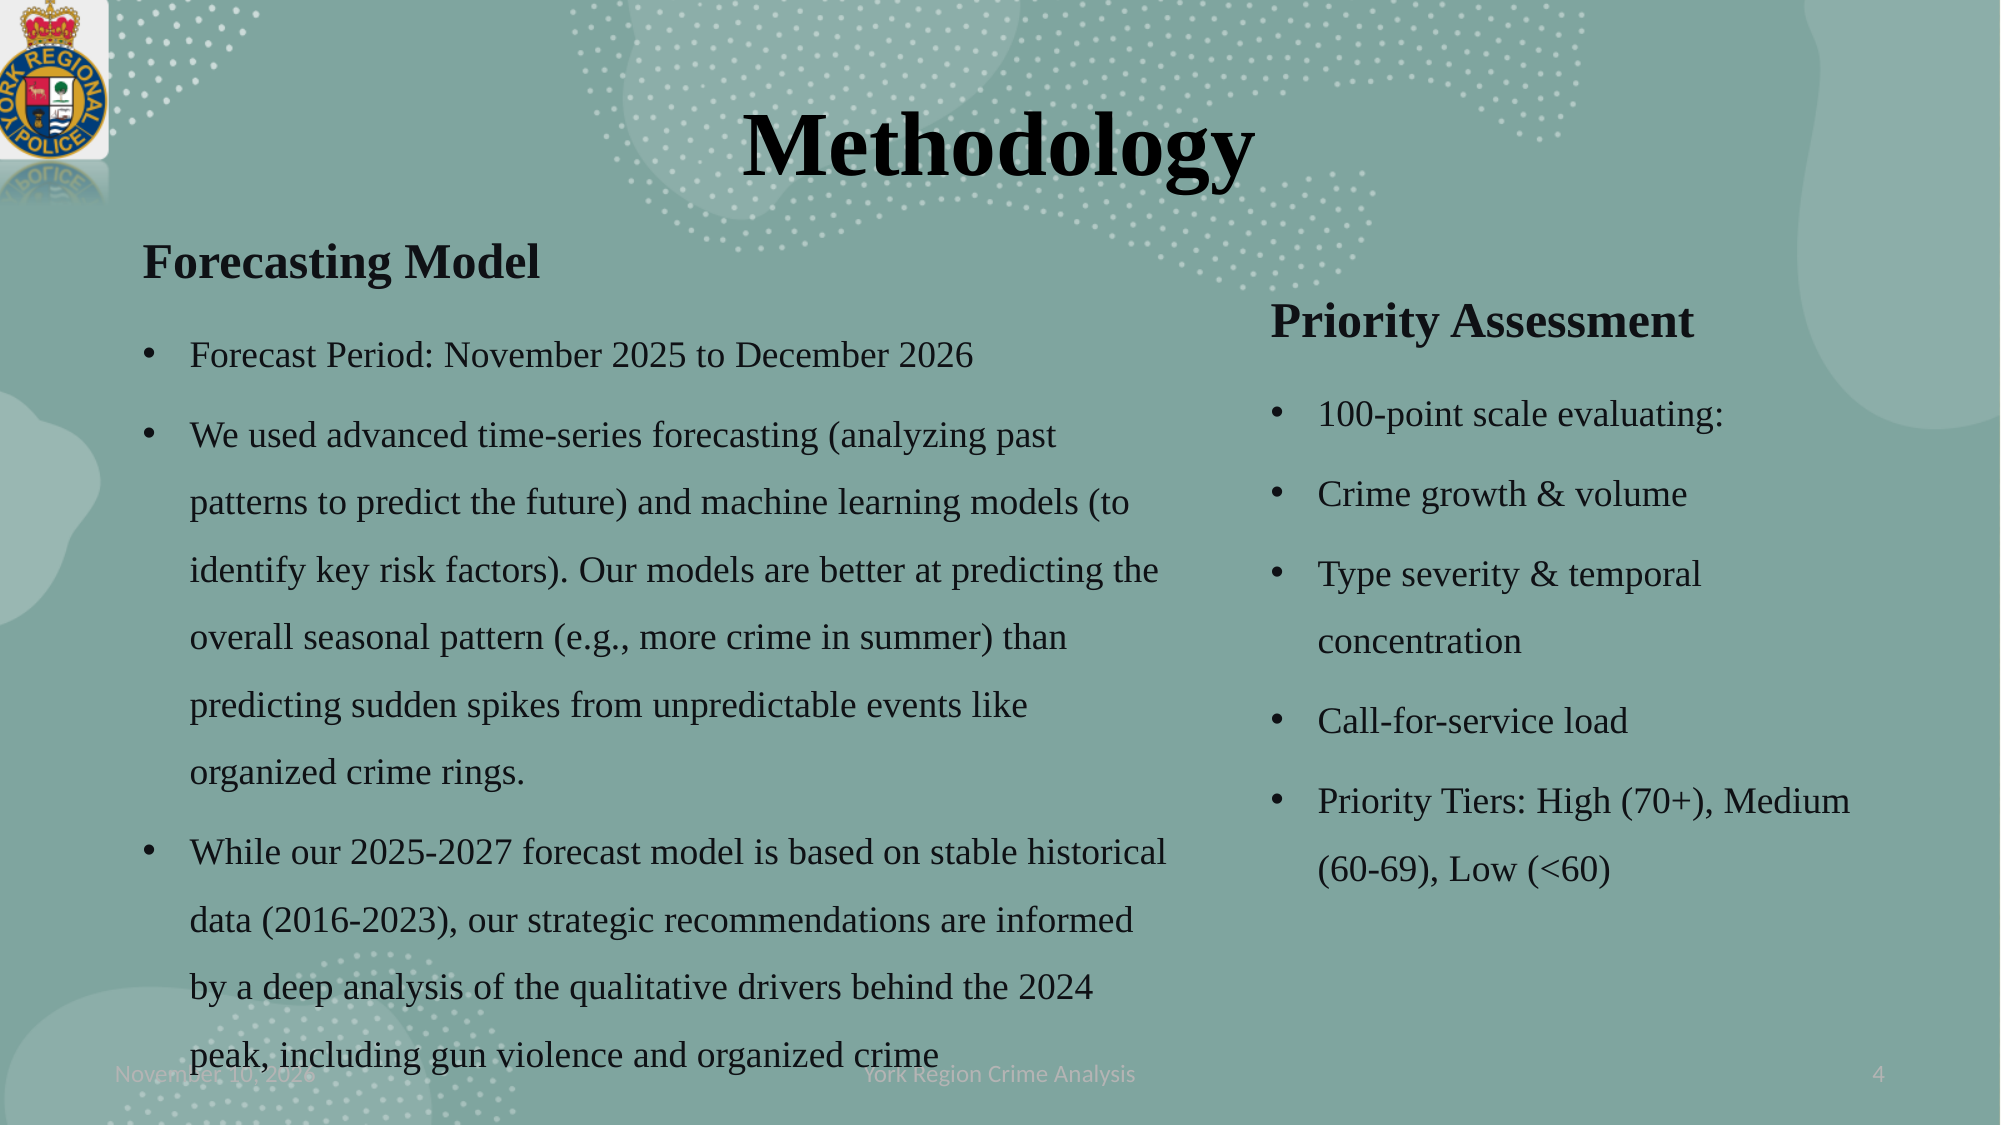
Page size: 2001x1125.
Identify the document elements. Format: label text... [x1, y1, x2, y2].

text_box Priority Assessment 100-point scale evaluating: Crime growth & volume Type severity & temporal concentration Call-for-service load Priority Tiers: High (70+), Medium (60-69), Low (<60) [1249, 279, 1886, 896]
picture [0, 0, 2001, 1125]
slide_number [99, 1042, 567, 1103]
slide_number 4 [1433, 1042, 1900, 1103]
title Methodology [99, 45, 1900, 233]
text_box Forecasting Model Forecast Period: November 2025 to December 2026 We used advanced time-series forecasting (analyzing past patterns to predict the future) and machine learning models (to identify key risk factors). Our models are better at predicting the overall seasonal pattern (e.g., more crime in summer) than predicting sudden spikes from unpredictable events like organized crime rings. While our 2025-2027 forecast model is based on stable historical data (2016-2023), our strategic recommendations are informed by a deep analysis of the qualitative drivers behind the 2024 peak, including gun violence and organized crime [122, 220, 1192, 1083]
footer York Region Crime Analysis [683, 1042, 1317, 1103]
